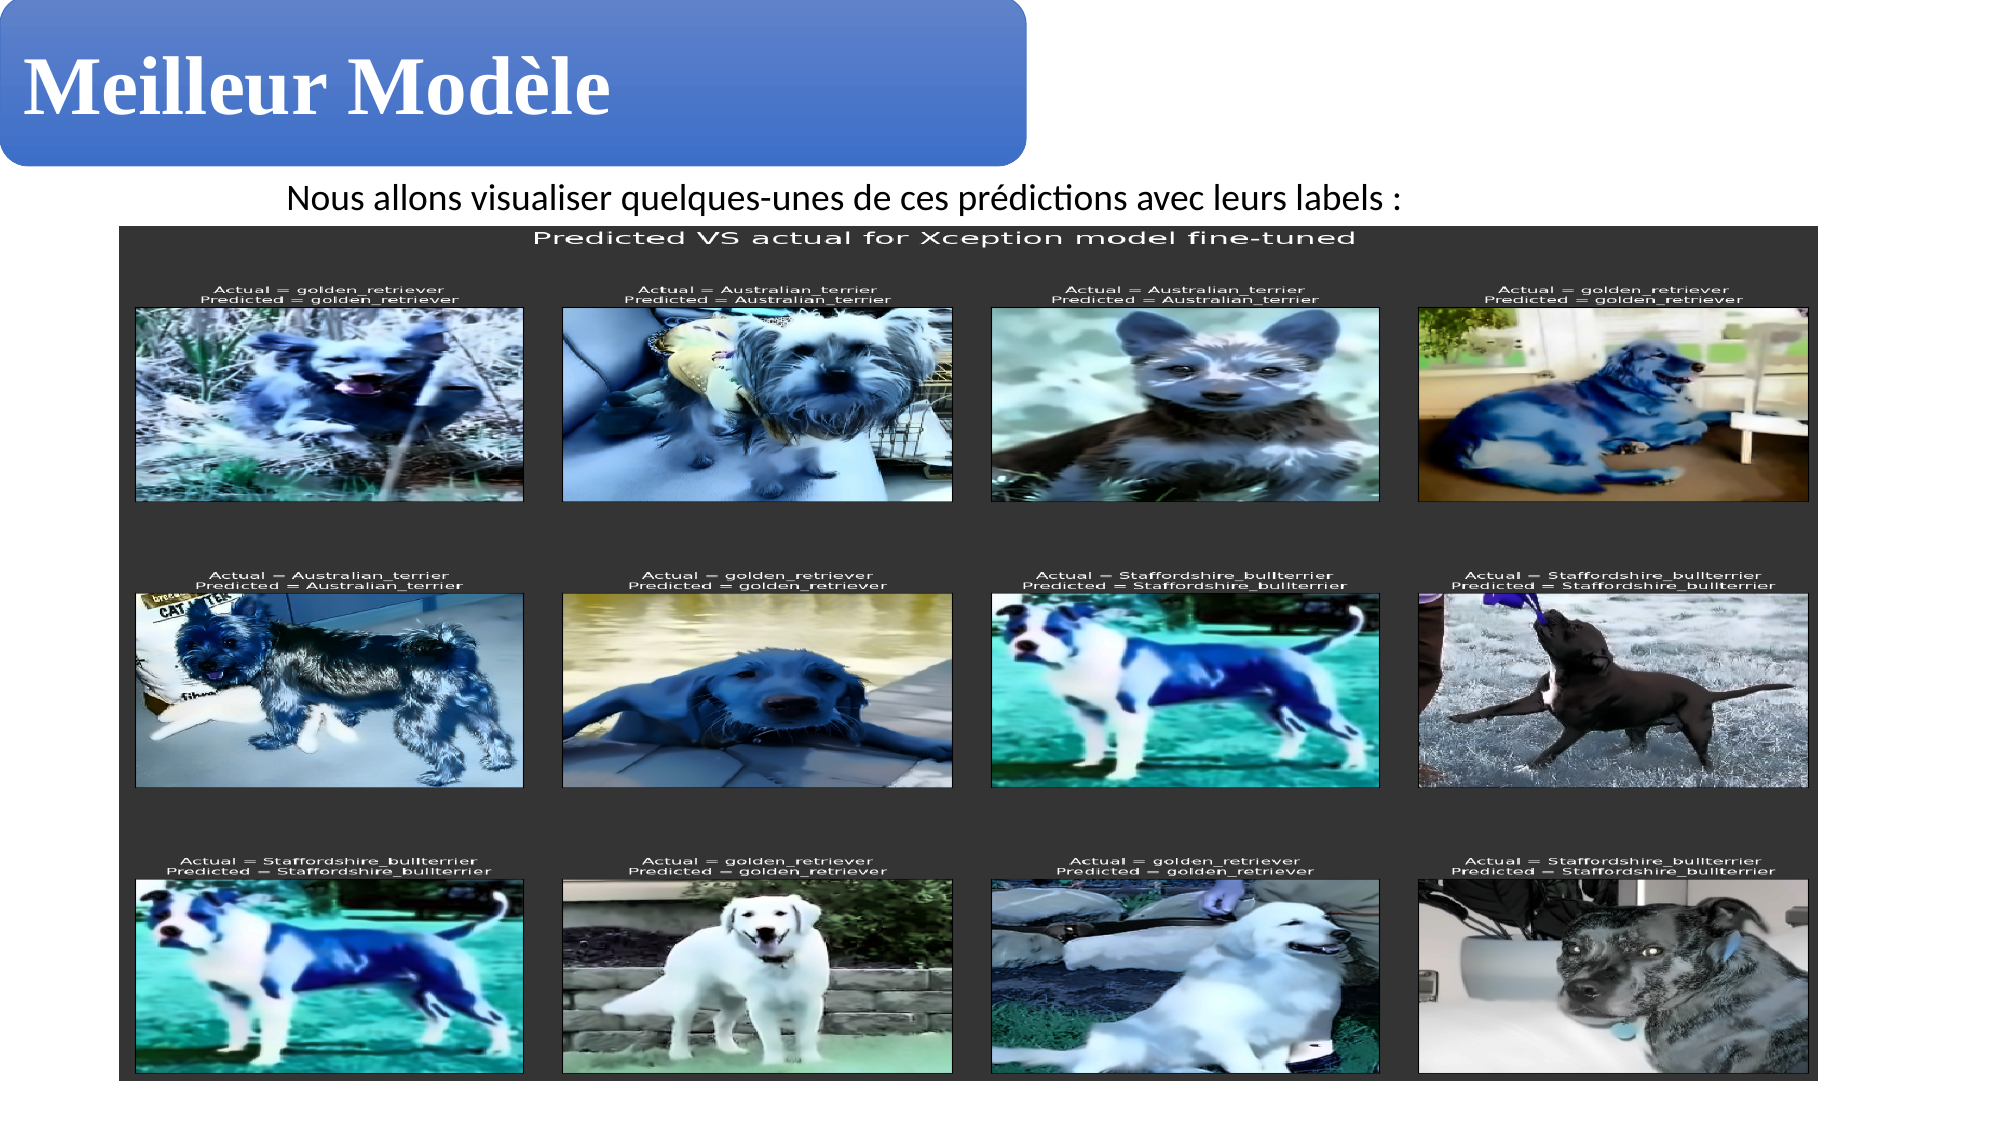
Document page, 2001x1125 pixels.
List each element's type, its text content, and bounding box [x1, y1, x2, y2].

text_box Nous allons visualiser quelques-unes de ces prédictions avec leurs labels : [271, 165, 1909, 226]
picture [119, 226, 1818, 1081]
text_box Meilleur Modèle [0, 0, 1027, 167]
